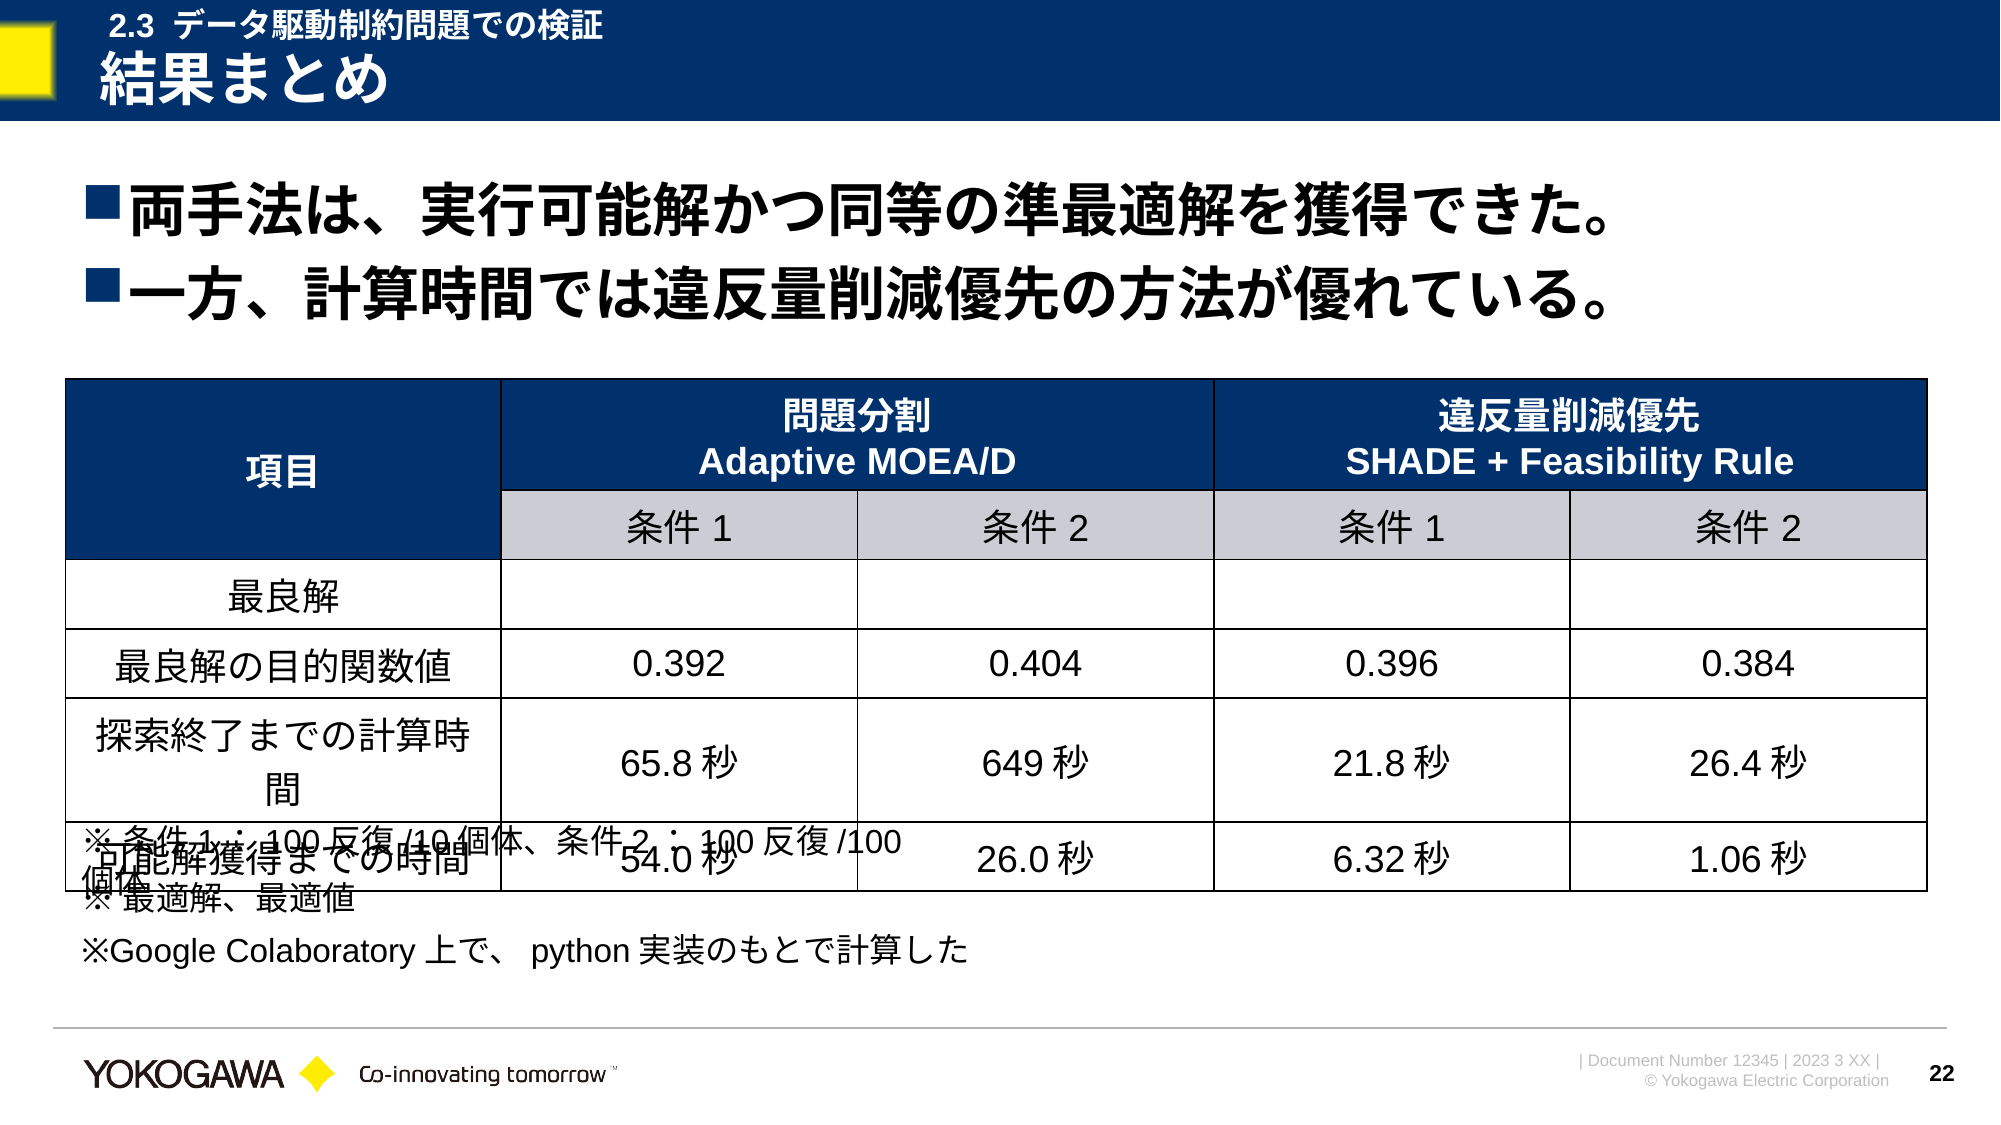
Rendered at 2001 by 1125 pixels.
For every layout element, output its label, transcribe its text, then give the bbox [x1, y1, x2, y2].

text_box 2.3 データ駆動制約問題での検証 [93, 0, 1118, 52]
title 結果まとめ [84, 39, 1955, 125]
text_box ※Google Colaboratory上で、python実装のもとで計算した [66, 921, 1518, 976]
slide_number 22 [1904, 1042, 1970, 1103]
text_box ※条件1：100反復/10個体、条件2：100反復/100個体 [66, 813, 918, 908]
picture [0, 6, 69, 115]
picture [83, 1055, 617, 1093]
text_box 両手法は、実行可能解かつ同等の準最適解を獲得できた。 一方、計算時間では違反量削減優先の方法が優れている。 [66, 173, 1955, 271]
